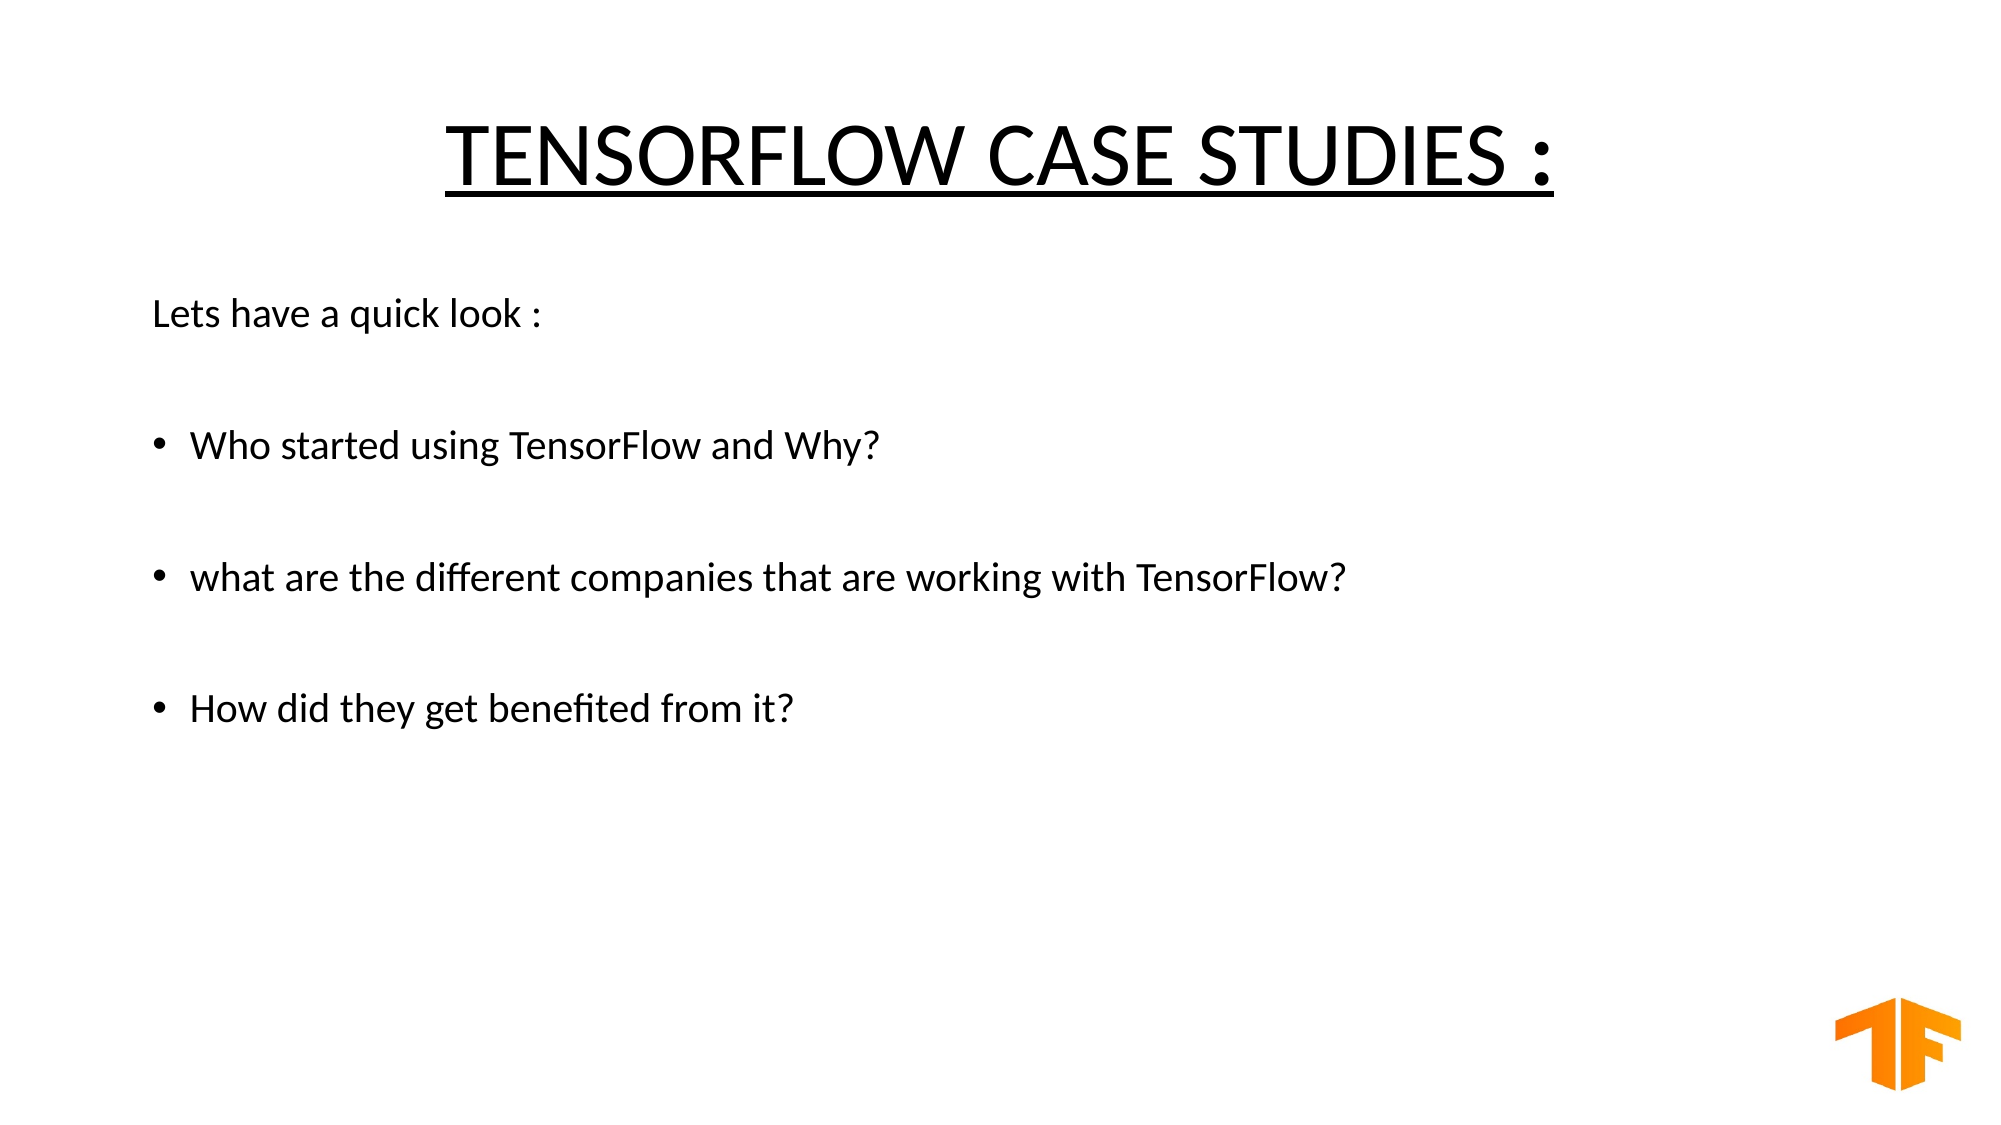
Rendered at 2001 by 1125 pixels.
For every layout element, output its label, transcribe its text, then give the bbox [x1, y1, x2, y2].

list TENSORFLOW CASE STUDIES : Lets have a quick look : Who started using TensorFlow and Why? what are the different companies that are working with TensorFlow? How did they get benefited from it? [137, 27, 1863, 1014]
picture [1814, 965, 1984, 1106]
